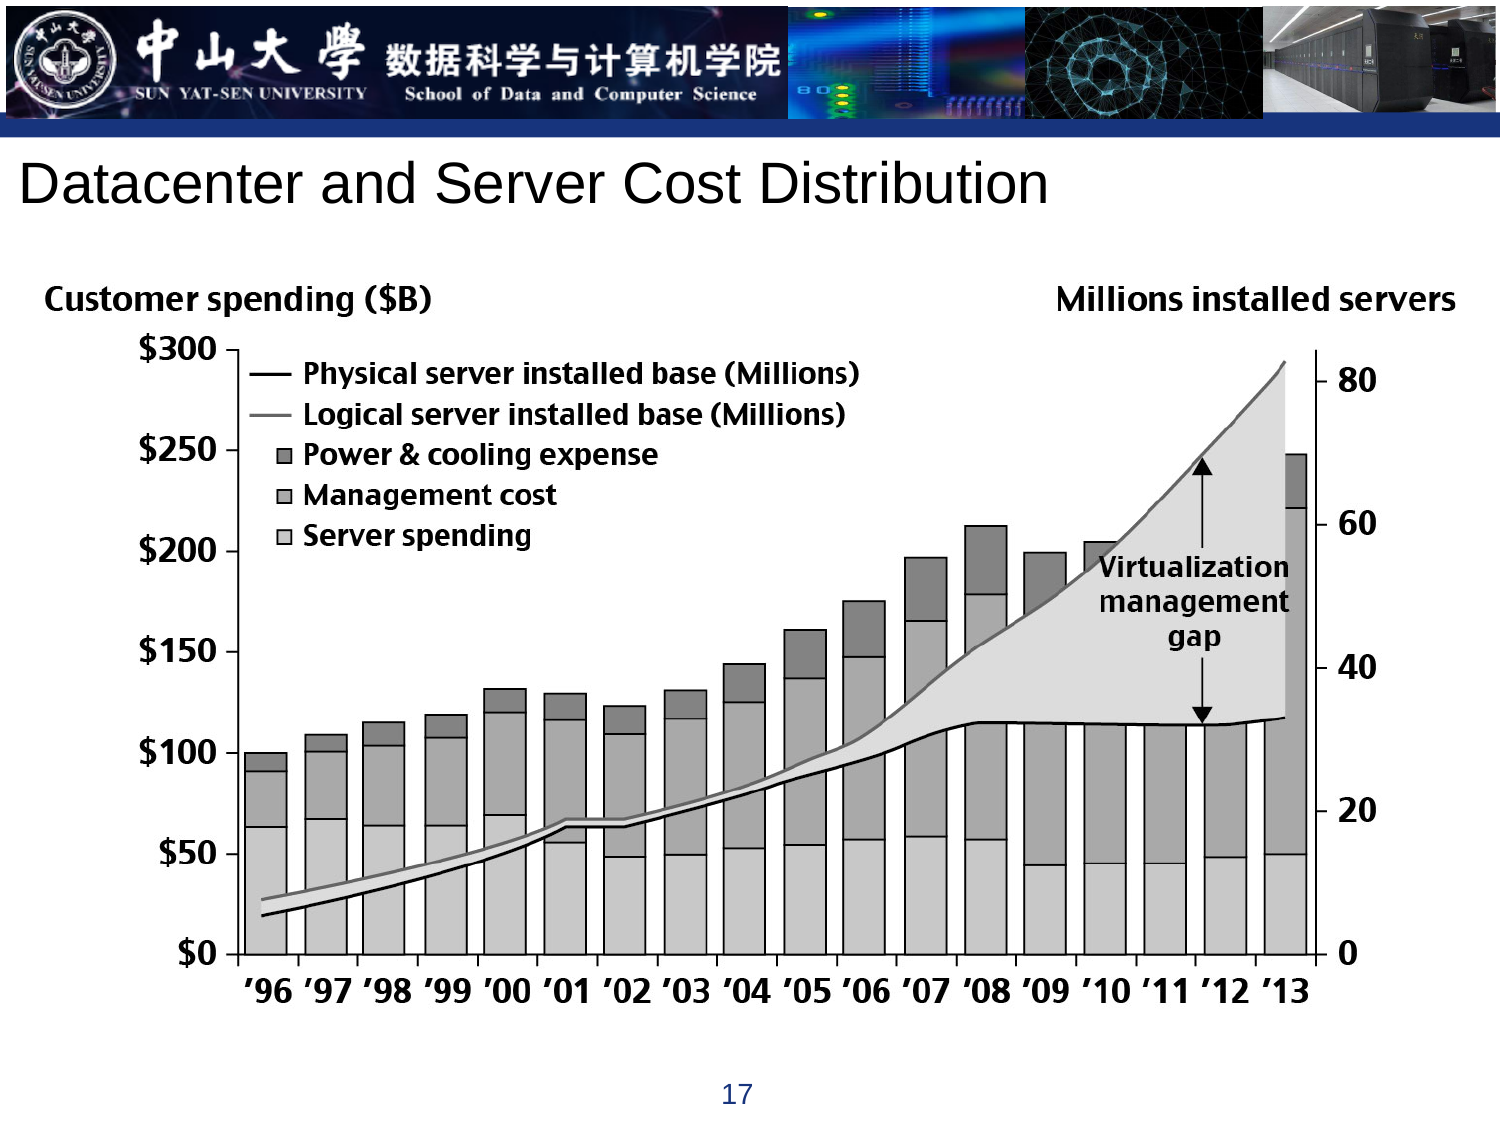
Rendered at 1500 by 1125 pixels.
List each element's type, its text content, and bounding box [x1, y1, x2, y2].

slide_number 17 [562, 1067, 913, 1119]
picture [6, 6, 1496, 119]
text_box Datacenter and Server Cost Distribution [4, 137, 1367, 223]
picture [44, 282, 1456, 1009]
